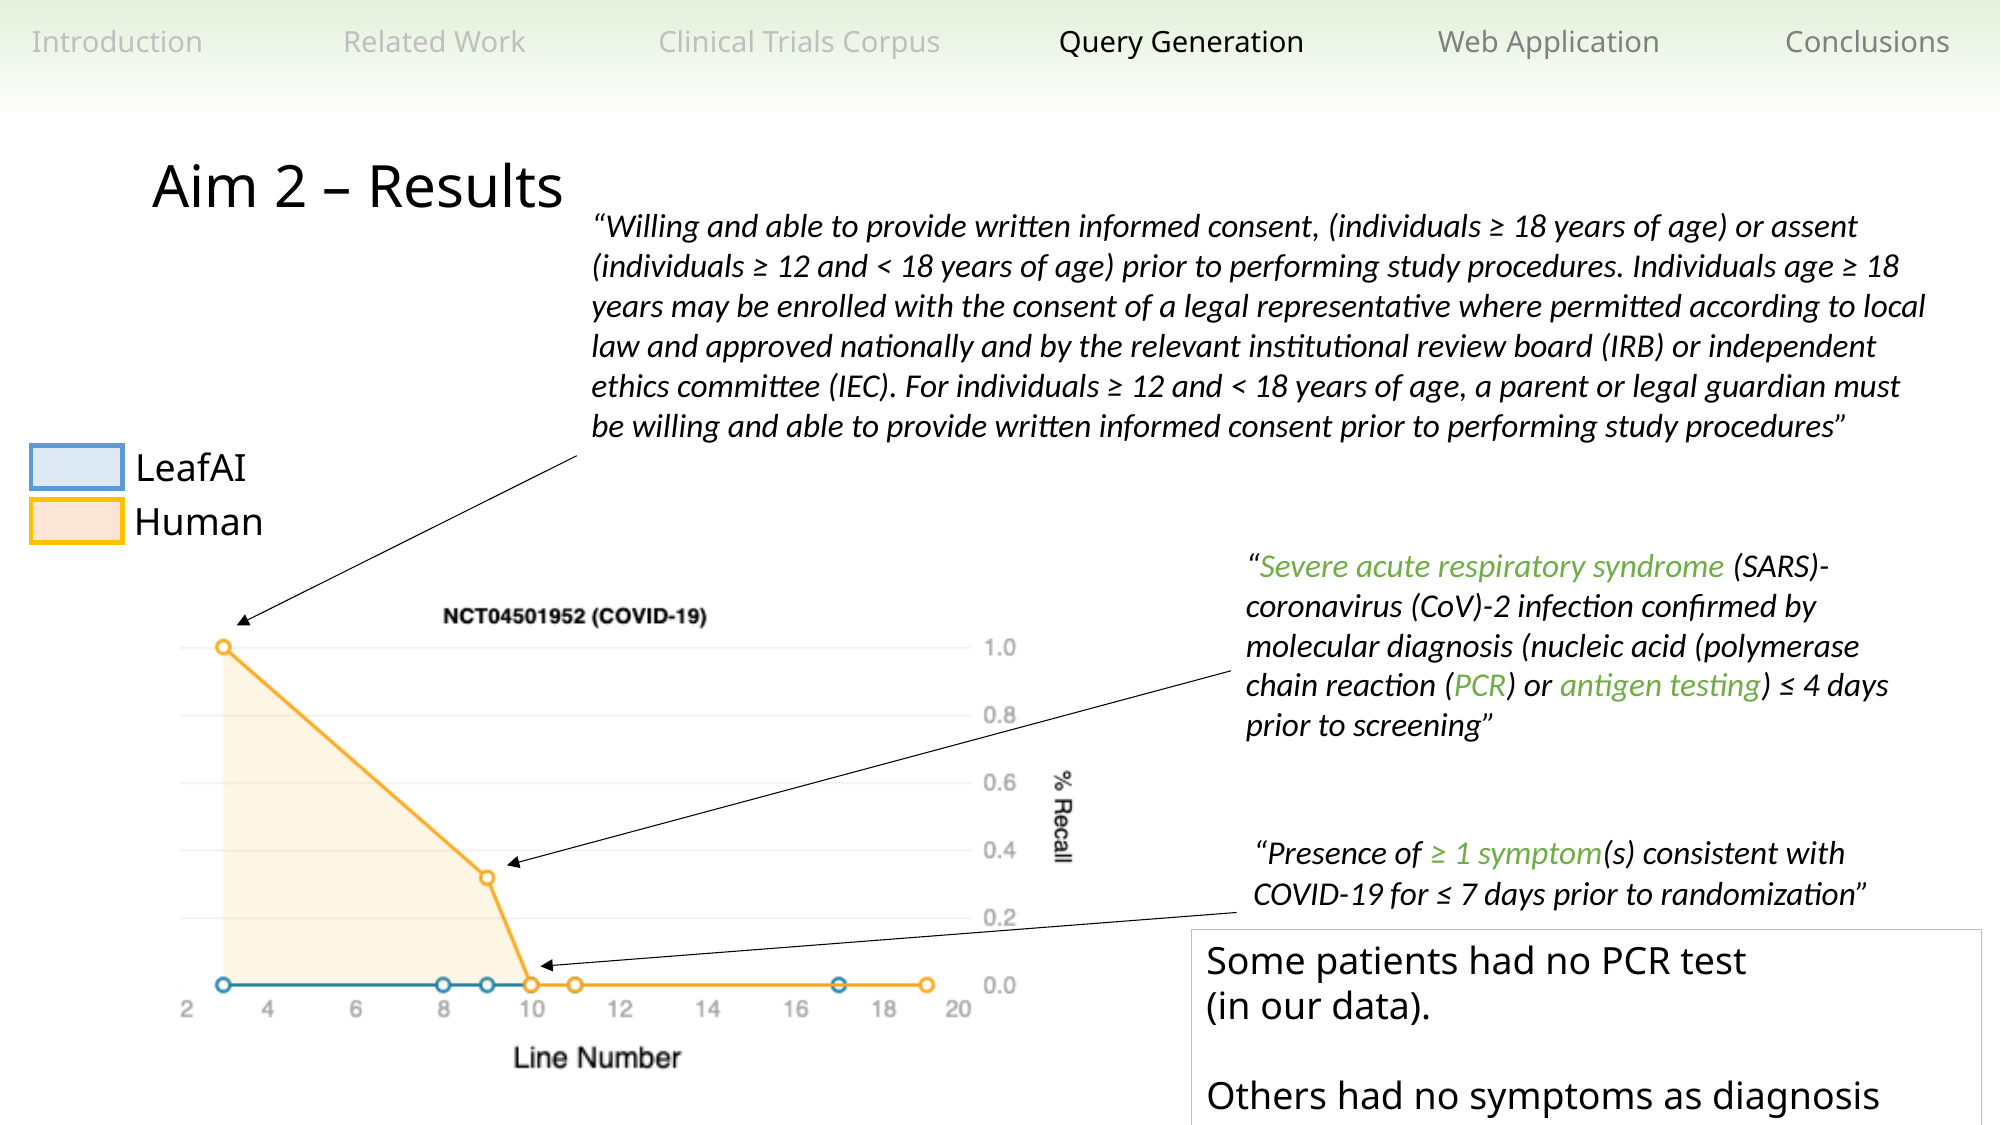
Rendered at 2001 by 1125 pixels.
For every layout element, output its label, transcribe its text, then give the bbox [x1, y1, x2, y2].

text_box Some patients had no PCR test (in our data). Others had no symptoms as diagnosis codes. [1191, 929, 1982, 1125]
text_box “Presence of ≥ 1 symptom(s) consistent with COVID-19 for ≤ 7 days prior to randomization” [1238, 824, 1935, 919]
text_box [24, 15, 1963, 67]
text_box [31, 436, 276, 552]
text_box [540, 912, 1237, 967]
text_box “Willing and able to provide written informed consent, (individuals ≥ 18 years of age) or assent (individuals ≥ 12 and < 18 years of age) prior to performing study procedures. Individuals age ≥ 18 years may be enrolled with the consent of a legal representative where permitted according to local law and approved nationally and by the relevant institutional review board (IRB) or independent ethics committee (IEC). For individuals ≥ 12 and < 18 years of age, a parent or legal guardian must be willing and able to provide written informed consent prior to performing study procedures” [576, 196, 1945, 452]
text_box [236, 455, 577, 626]
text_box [506, 670, 1231, 866]
text_box Aim 2 – Results [137, 141, 944, 227]
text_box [168, 596, 1089, 1084]
text_box “Severe acute respiratory syndrome (SARS)-coronavirus (CoV)-2 infection confirmed by molecular diagnosis (nucleic acid (polymerase chain reaction (PCR) or antigen testing) ≤ 4 days prior to screening” [1231, 536, 1927, 751]
